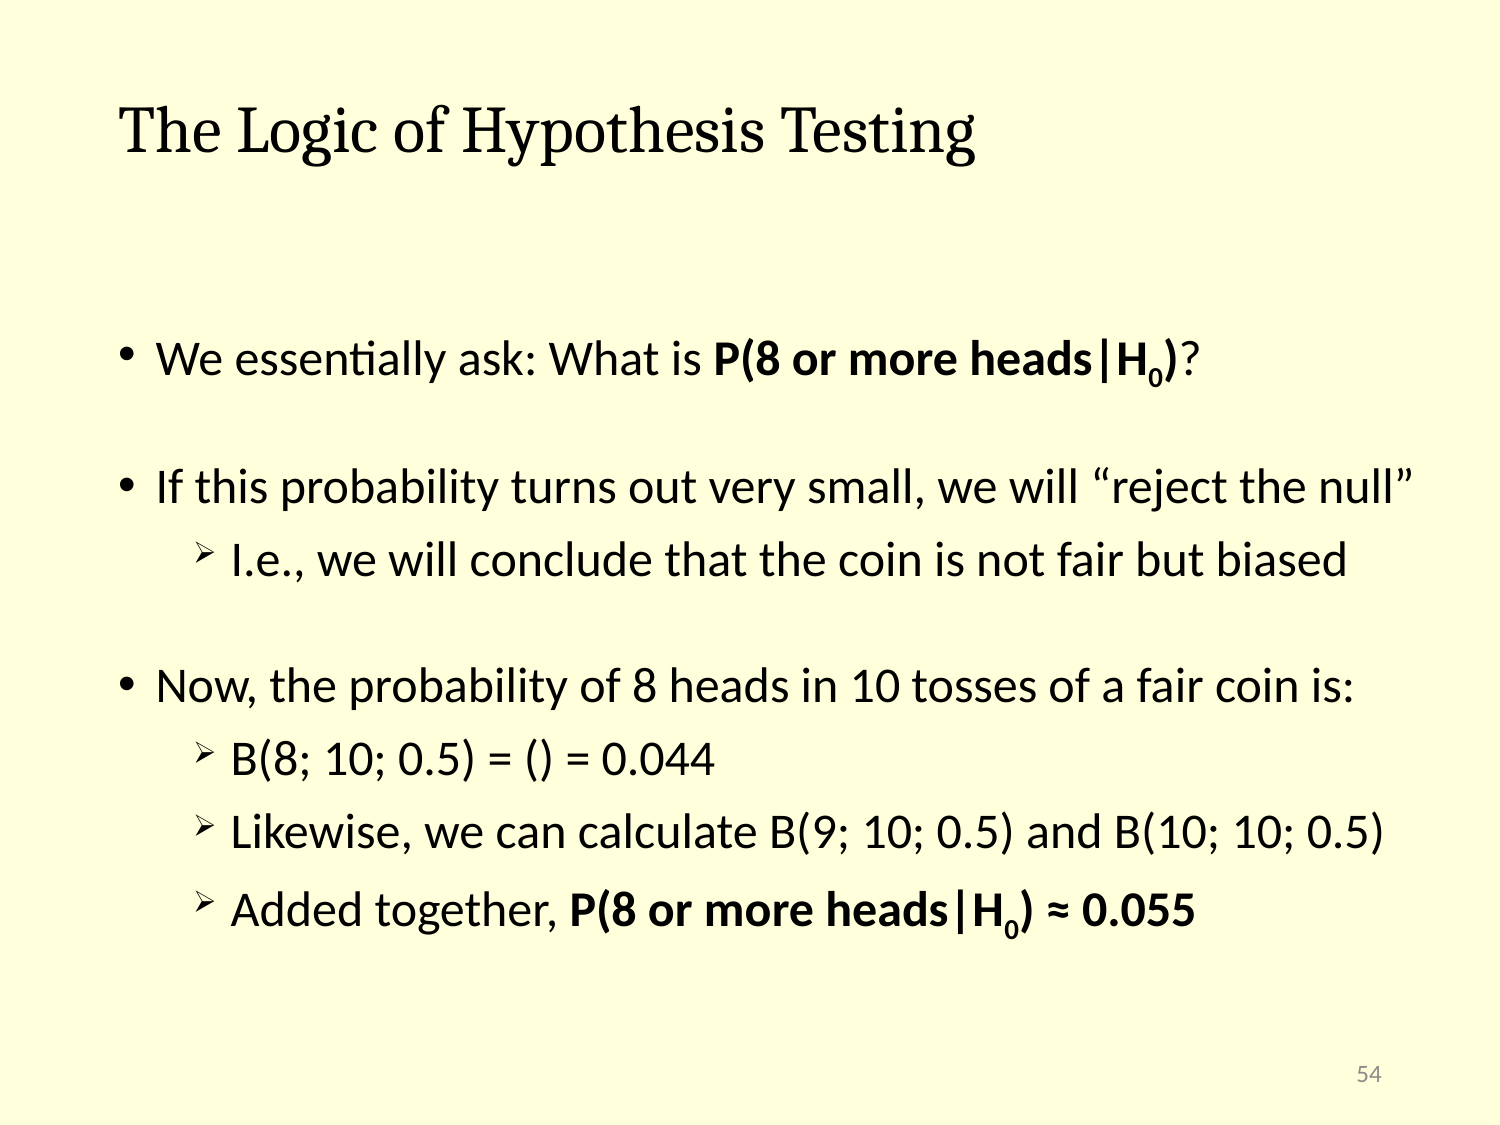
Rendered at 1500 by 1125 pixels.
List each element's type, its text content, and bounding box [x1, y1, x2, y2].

title The Logic of Hypothesis Testing [103, 22, 1397, 240]
slide_number 54 [1059, 1042, 1397, 1103]
